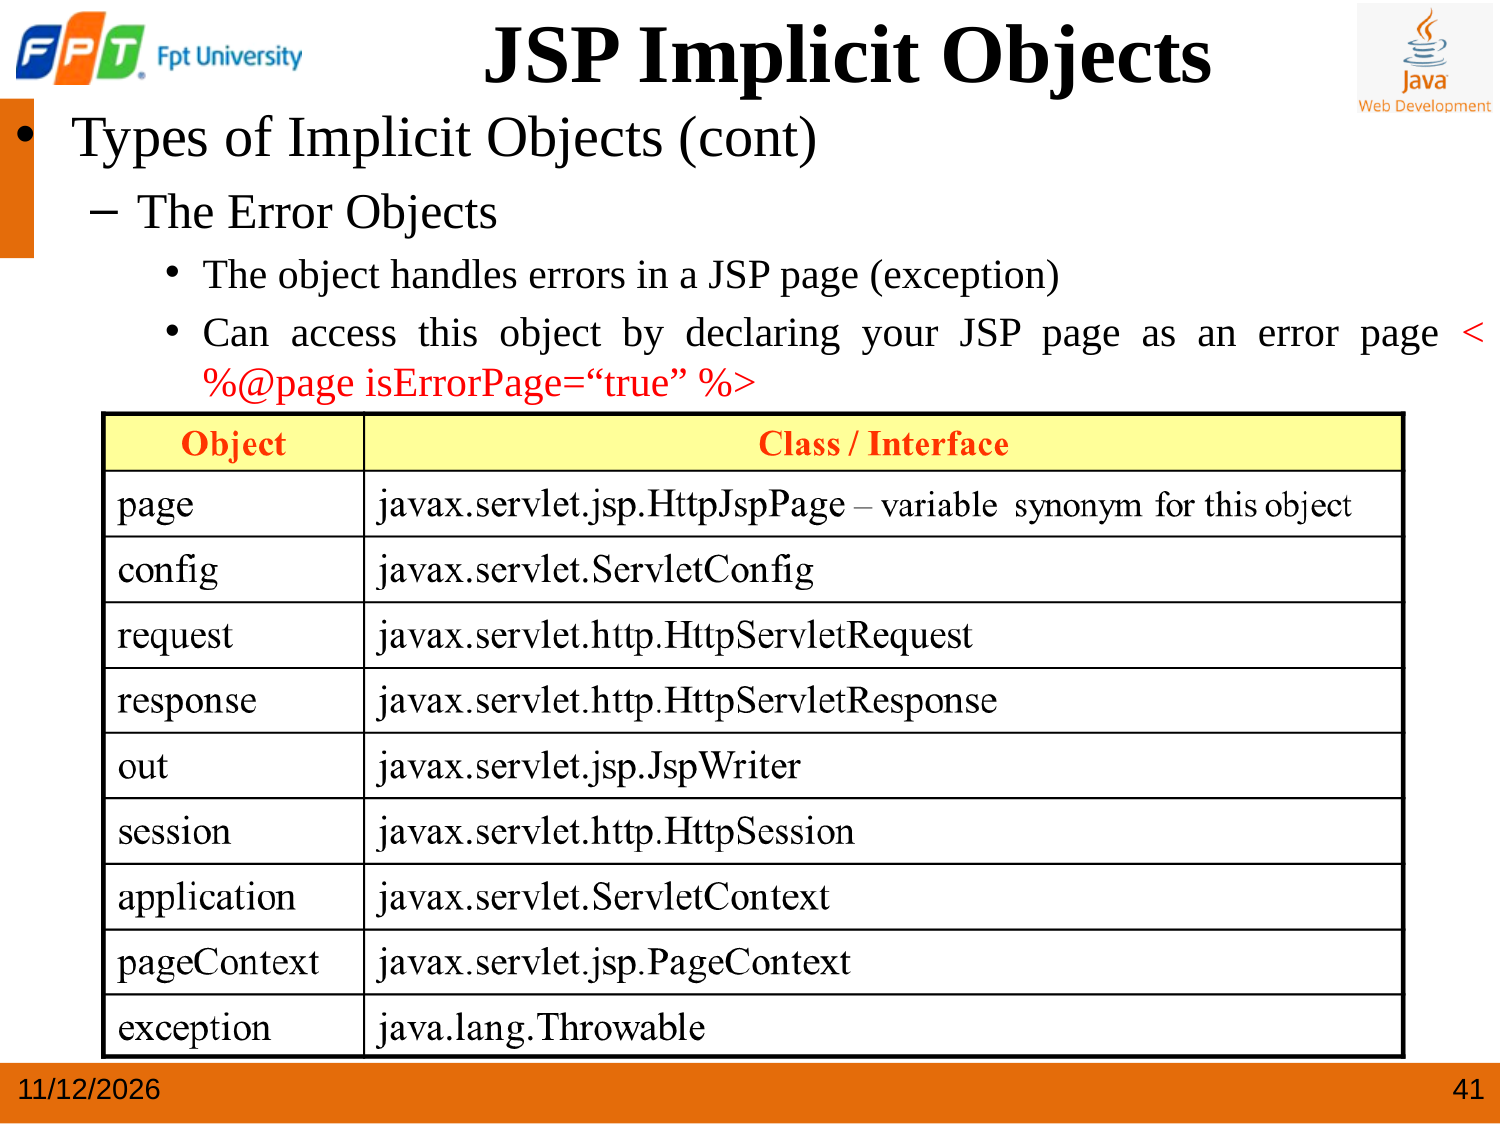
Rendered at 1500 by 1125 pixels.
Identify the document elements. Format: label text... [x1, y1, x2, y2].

picture [16, 11, 217, 85]
picture [93, 408, 1407, 1074]
list Types of Implicit Objects (cont) The Error Objects The object handles errors in a JSP page (exception) Can access this object by declaring your JSP page as an error page <%@page isErrorPage=“true” %> [0, 90, 1500, 438]
slide_number 41 [1050, 1063, 1500, 1124]
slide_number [2, 1063, 231, 1123]
title JSP Implicit Objects [217, 0, 1500, 90]
